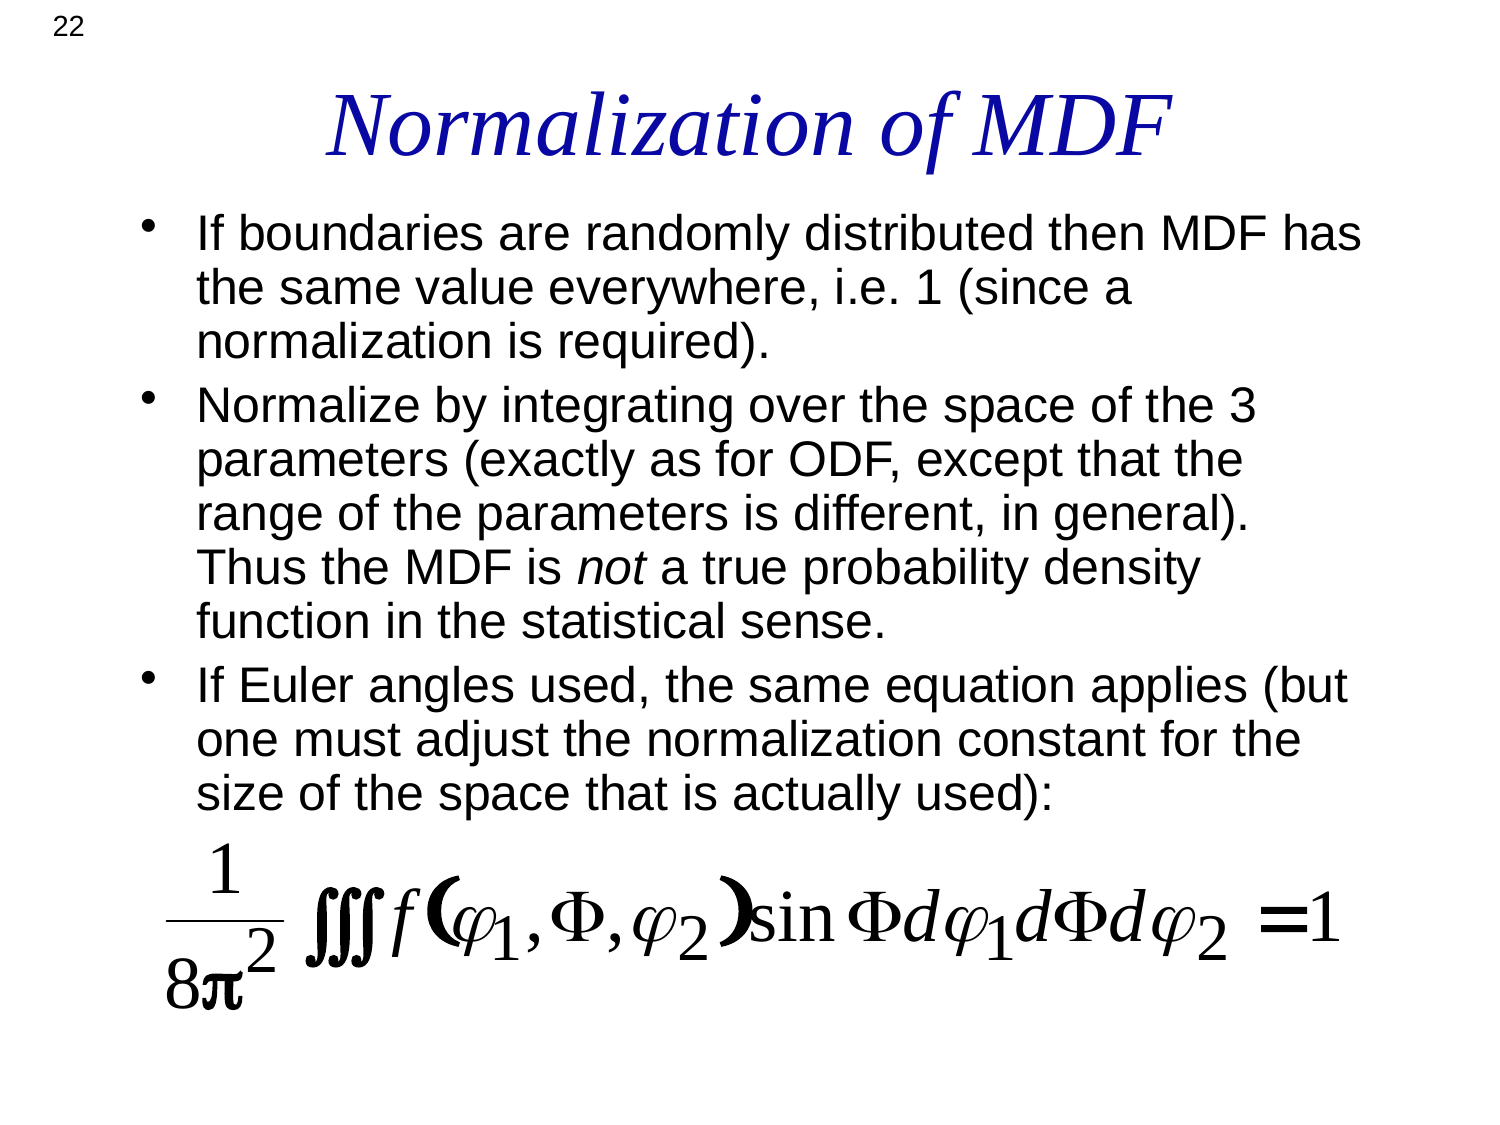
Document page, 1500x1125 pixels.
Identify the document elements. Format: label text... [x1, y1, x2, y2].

list If boundaries are randomly distributed then MDF has the same value everywhere, i.e. 1 (since a normalization is required). Normalize by integrating over the space of the 3 parameters (exactly as for ODF, except that the range of the parameters is different, in general). Thus the MDF is not a true probability density function in the statistical sense. If Euler angles used, the same equation applies (but one must adjust the normalization constant for the size of the space that is actually used): [124, 199, 1401, 813]
slide_number 22 [0, 0, 101, 51]
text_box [162, 841, 1340, 1013]
title Normalization of MDF [112, 24, 1388, 213]
